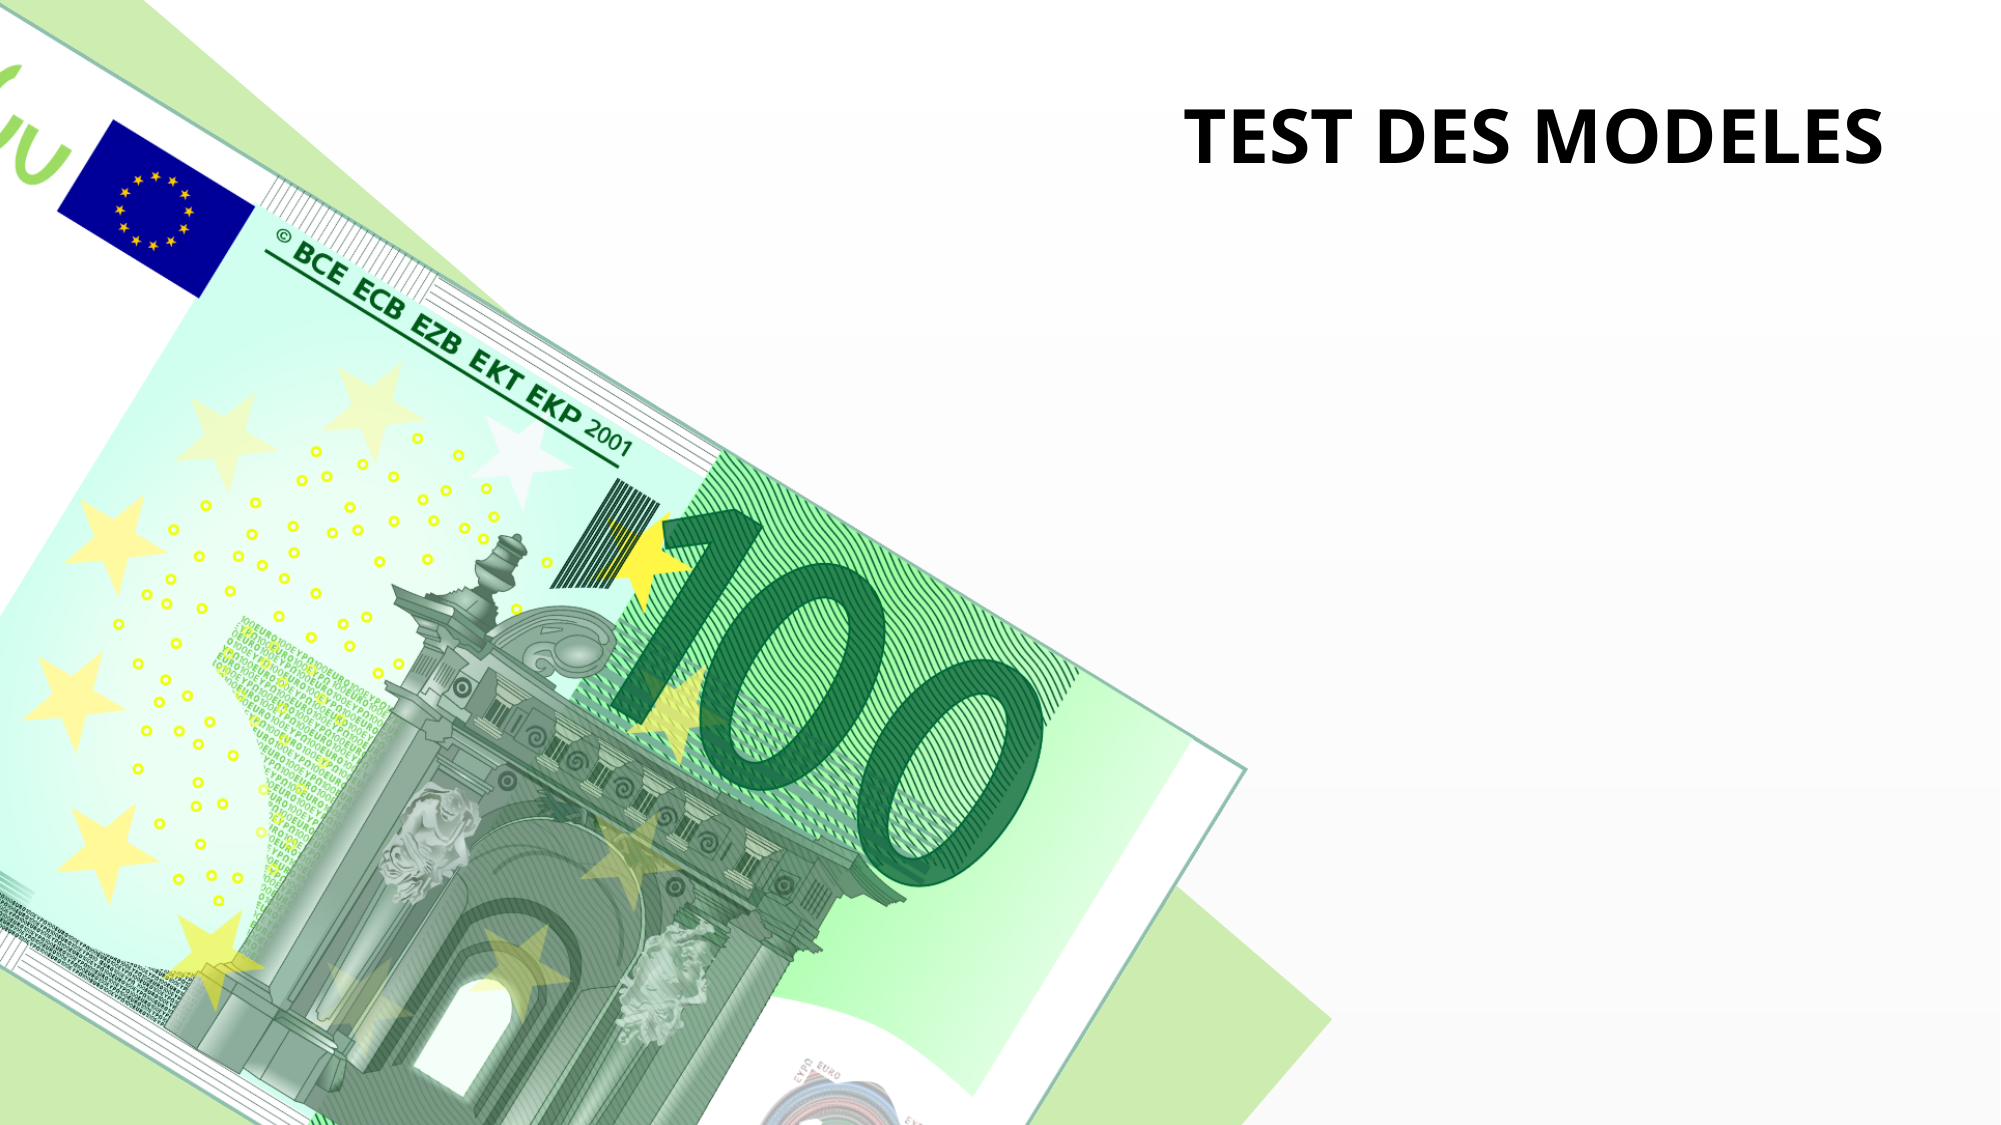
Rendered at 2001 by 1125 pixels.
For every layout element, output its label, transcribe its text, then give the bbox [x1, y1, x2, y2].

title TEST DES MODELES [1168, 0, 2000, 188]
picture [0, 4, 1248, 1125]
text_box [1146, 885, 1334, 1125]
text_box [0, 0, 504, 307]
